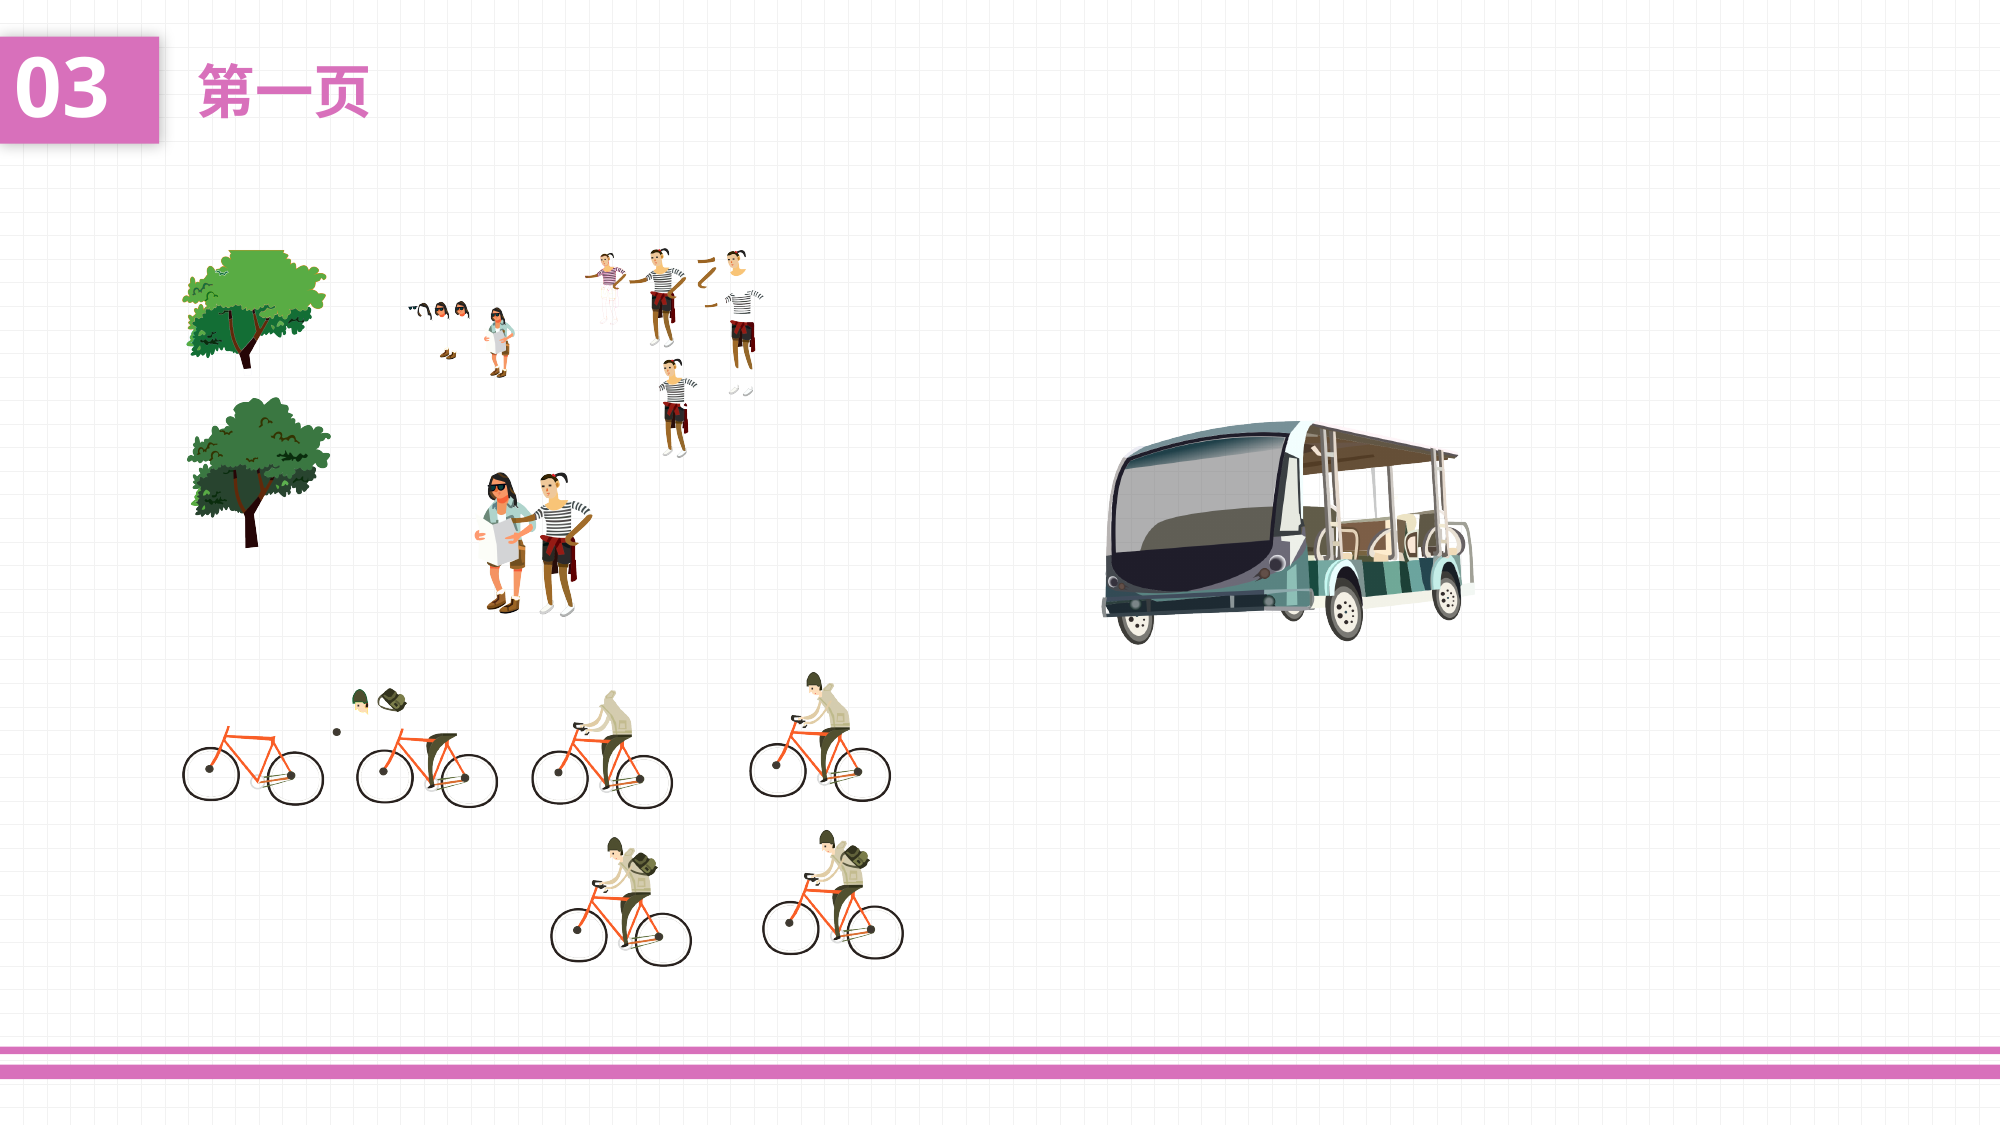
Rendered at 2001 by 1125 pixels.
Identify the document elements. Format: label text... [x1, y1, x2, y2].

picture [1101, 420, 1475, 645]
list 第一页 [182, 36, 1238, 144]
picture [182, 248, 764, 617]
list 03 [0, 36, 160, 144]
picture [181, 672, 904, 967]
